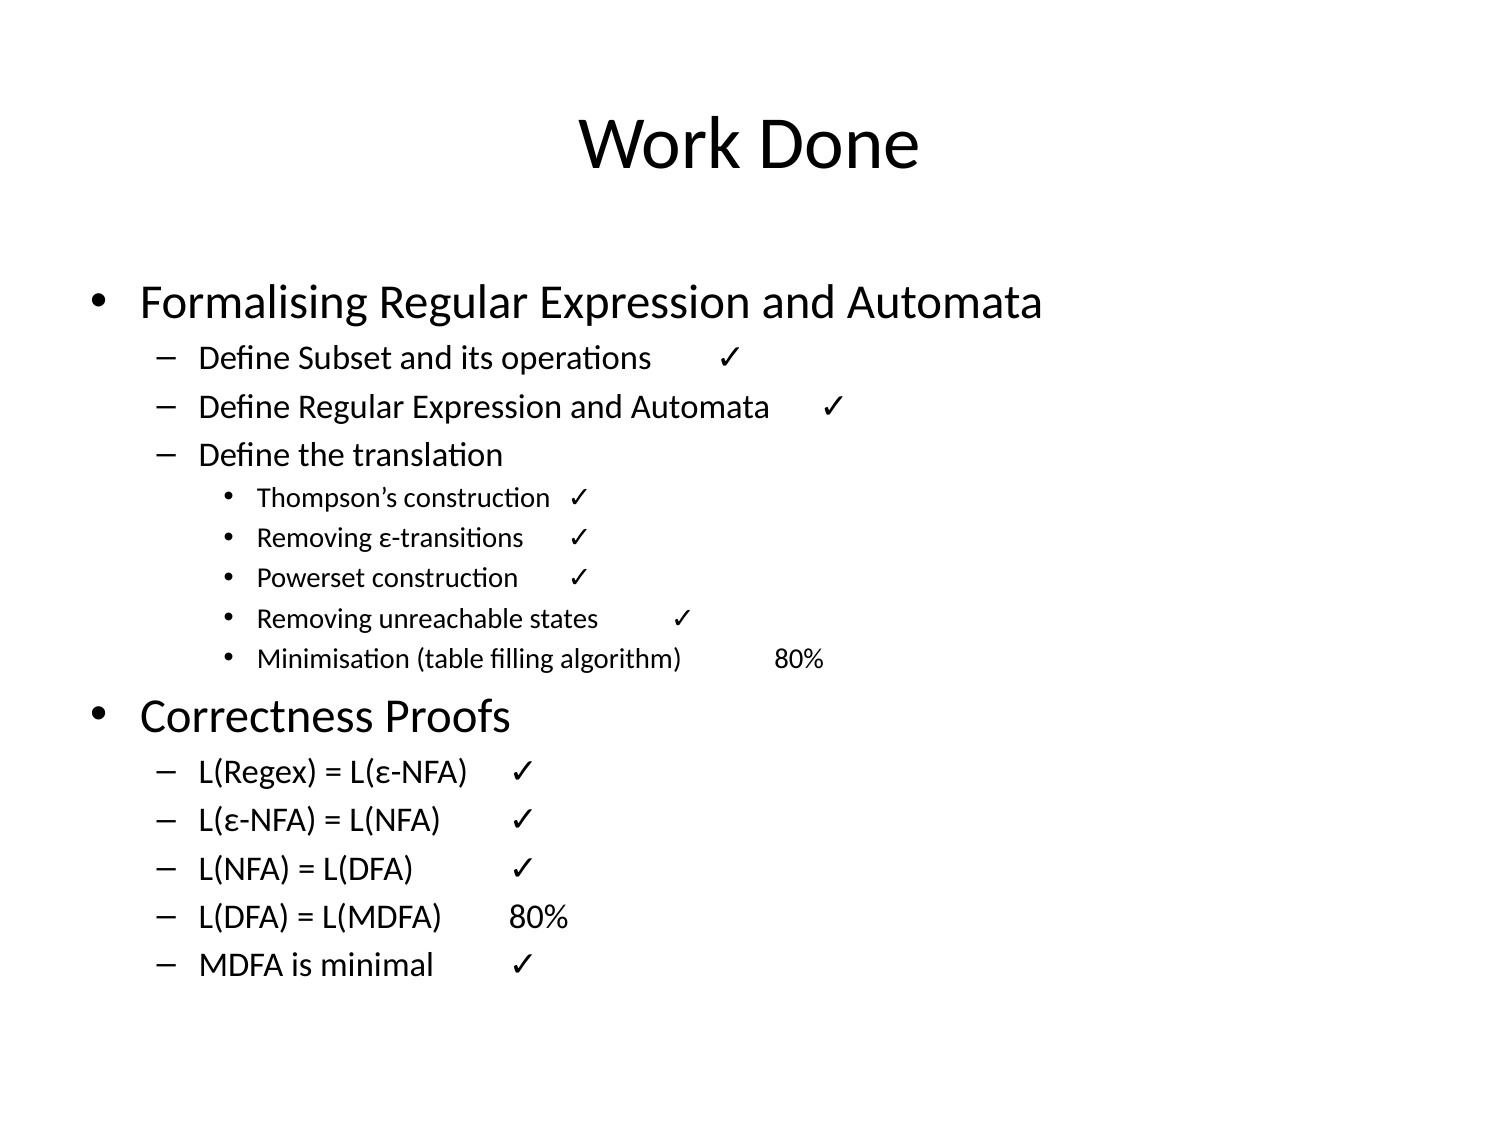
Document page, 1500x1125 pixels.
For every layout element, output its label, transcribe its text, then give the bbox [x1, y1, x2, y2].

list Formalising Regular Expression and Automata Define Subset and its operations ✓ Define Regular Expression and Automata ✓ Define the translation Thompson’s construction ✓ Removing ε-transitions ✓ Powerset construction ✓ Removing unreachable states ✓ Minimisation (table filling algorithm) 80% Correctness Proofs L(Regex) = L(ε-NFA) ✓ L(ε-NFA) = L(NFA) ✓ L(NFA) = L(DFA) ✓ L(DFA) = L(MDFA) 80% MDFA is minimal ✓ [75, 262, 1425, 1005]
title Work Done [75, 45, 1425, 233]
